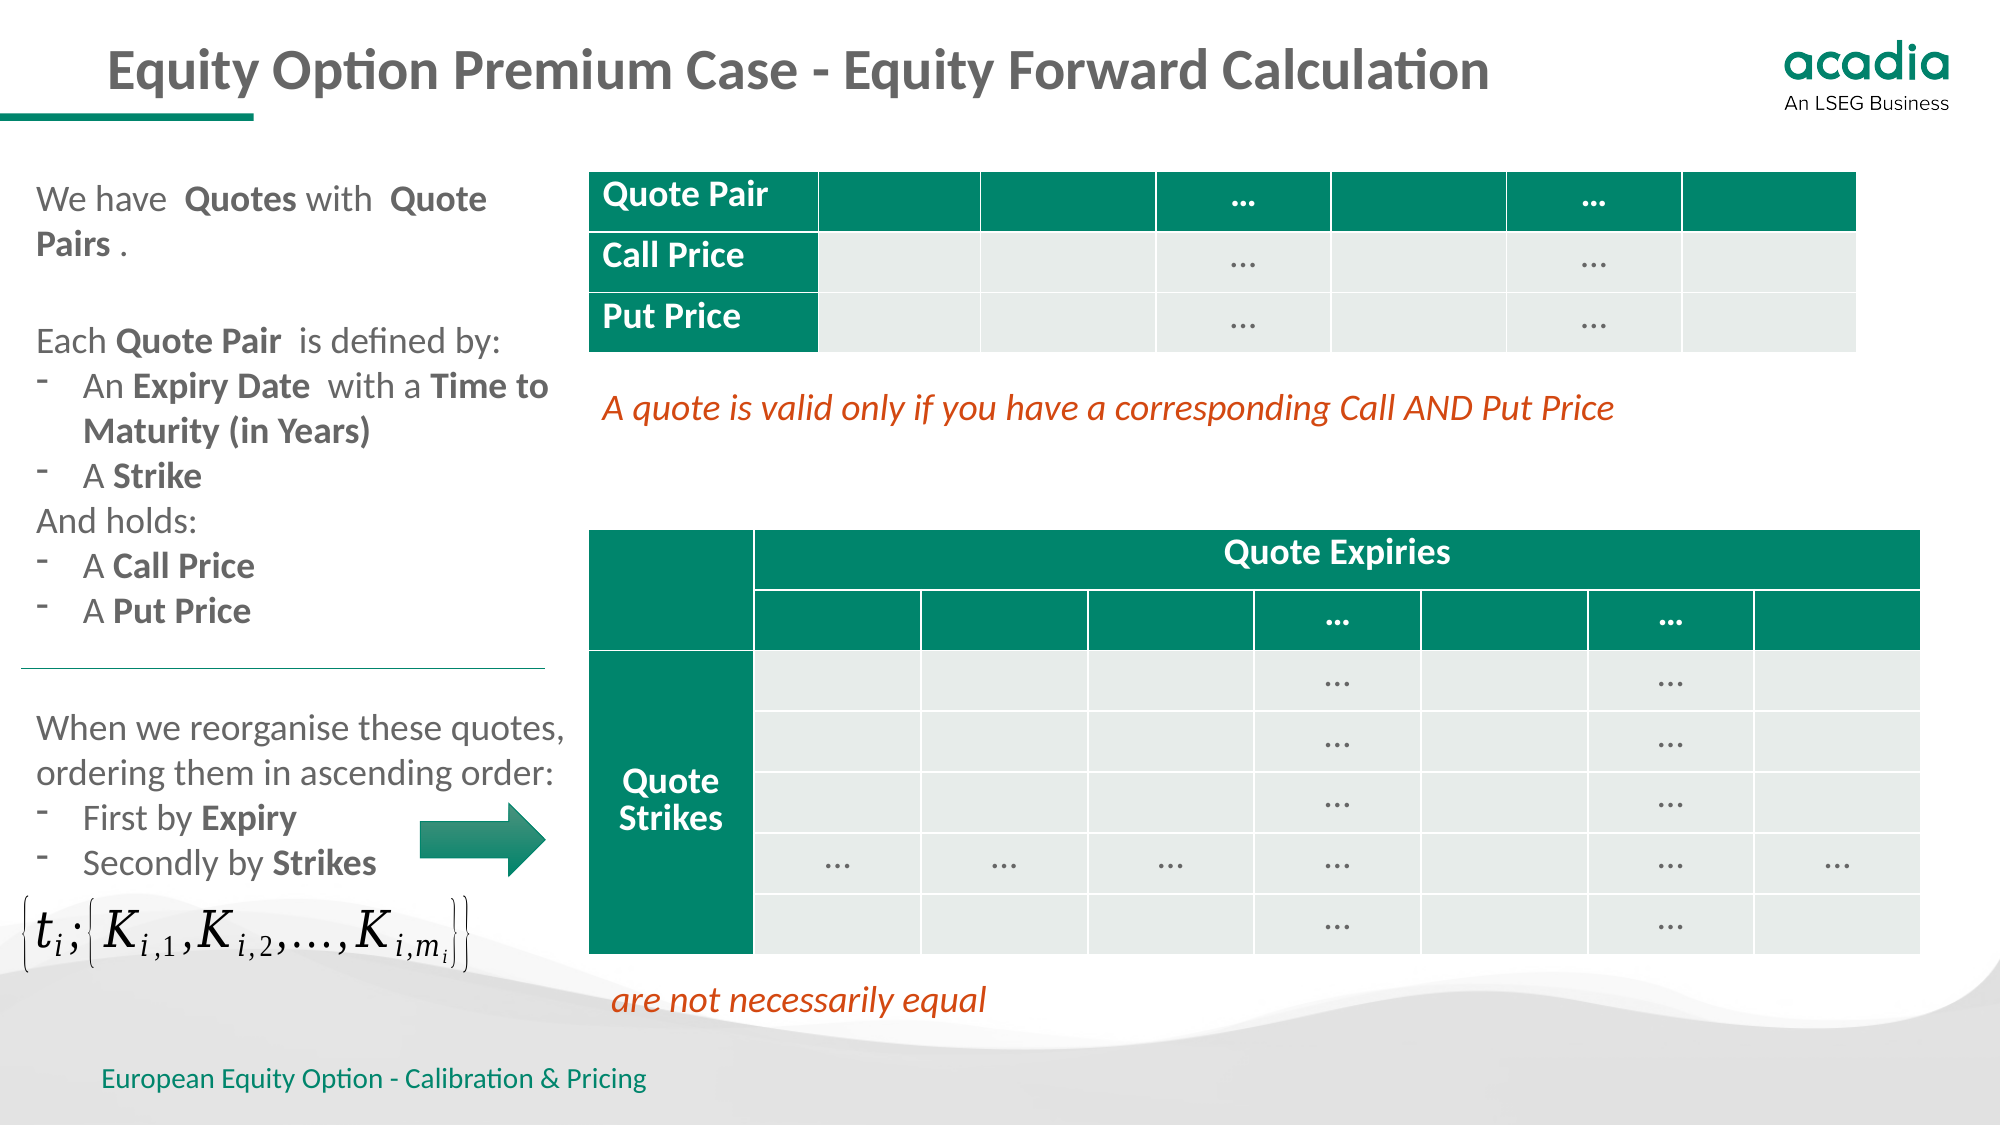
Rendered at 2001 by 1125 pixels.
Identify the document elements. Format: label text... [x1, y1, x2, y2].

text_box [419, 802, 546, 878]
picture [1775, 32, 1958, 118]
text_box When we reorganise these quotes, ordering them in ascending order: First by Expiry Secondly by Strikes [21, 695, 588, 891]
list European Equity Option - Calibration & Pricing [86, 1055, 693, 1108]
title Equity Option Premium Case - Equity Forward Calculation [92, 6, 1606, 110]
text_box A quote is valid only if you have a corresponding Call AND Put Price [587, 375, 2000, 436]
